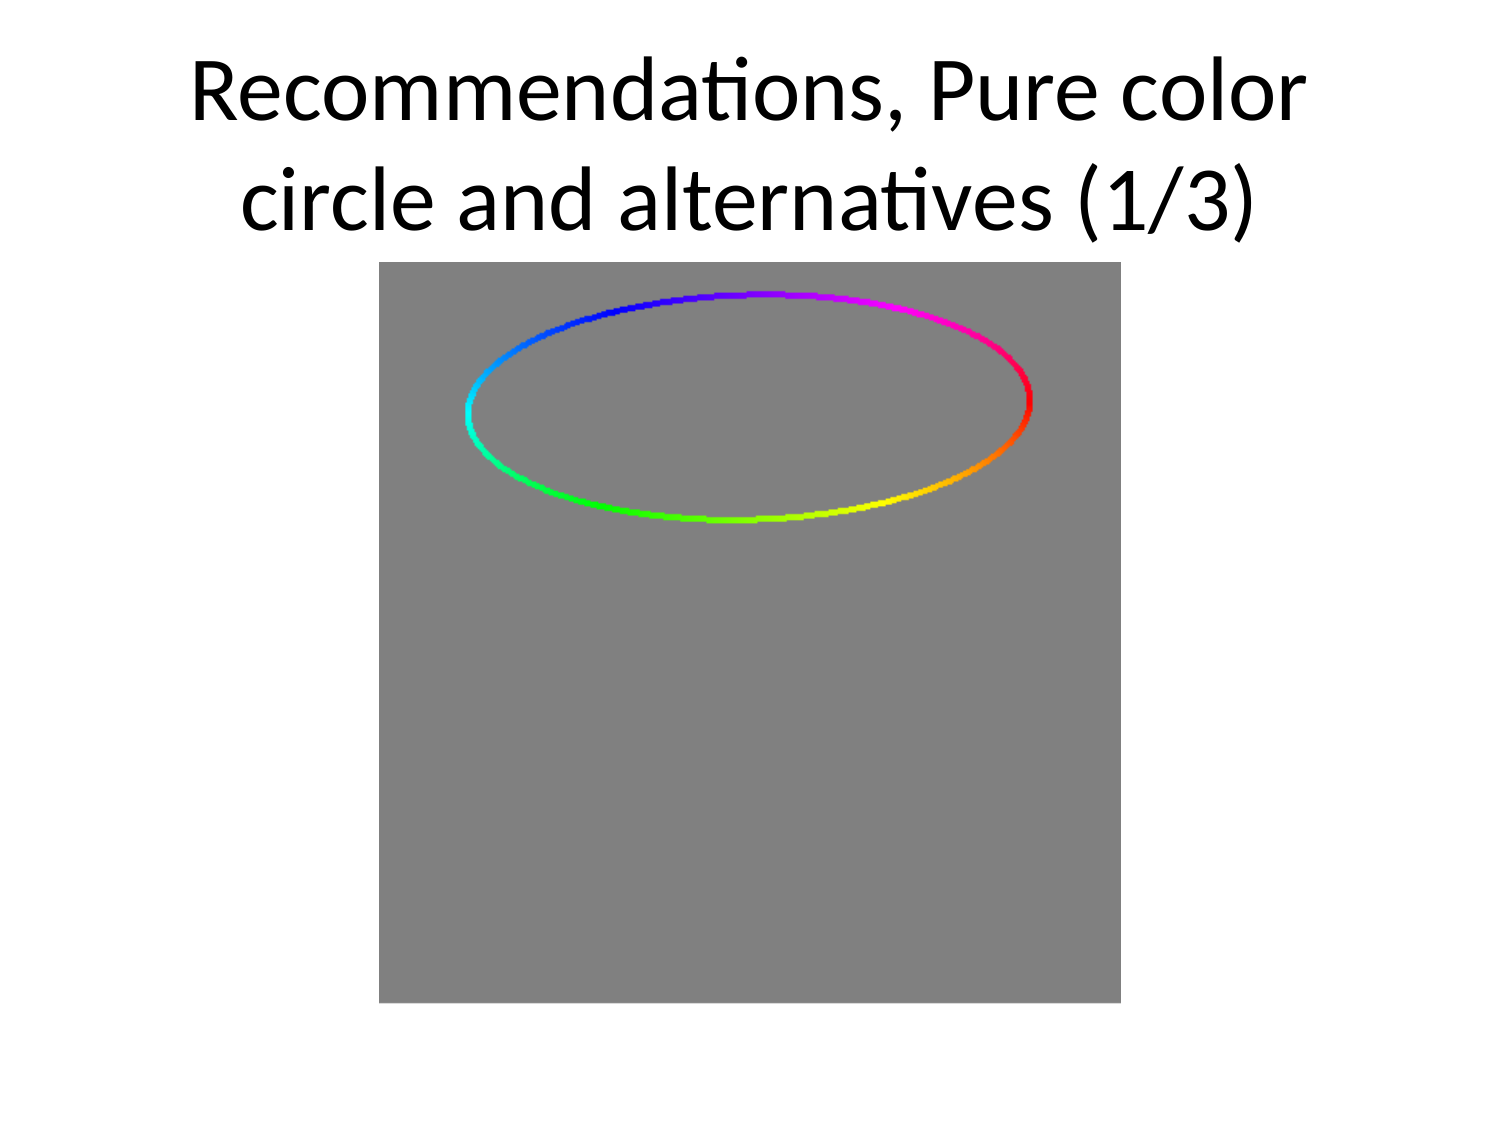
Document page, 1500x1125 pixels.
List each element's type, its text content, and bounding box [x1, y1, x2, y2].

picture [378, 262, 1122, 1005]
title Recommendations, Pure color circle and alternatives (1/3) [75, 45, 1425, 233]
